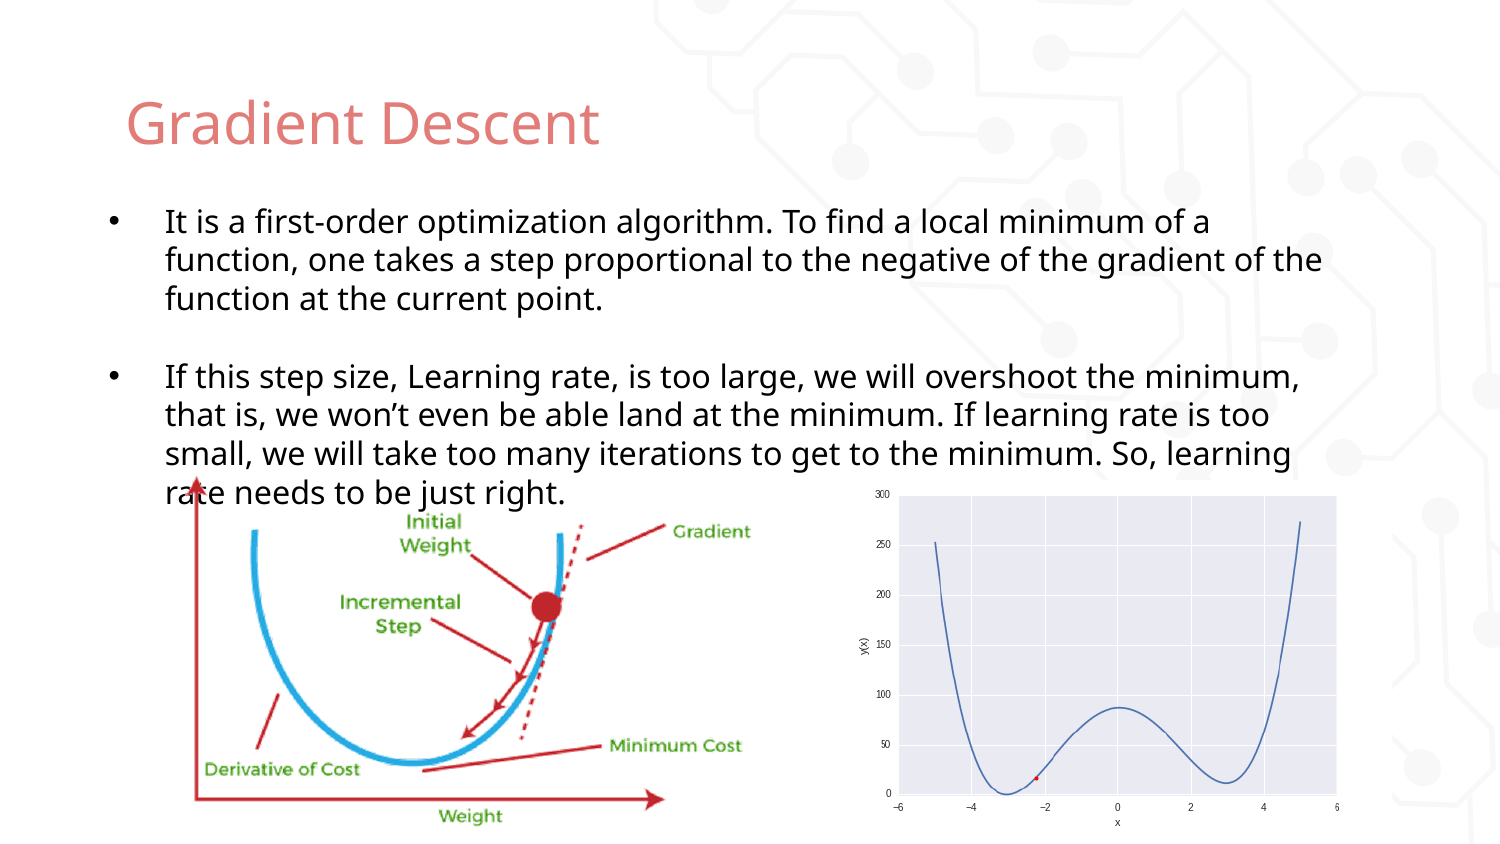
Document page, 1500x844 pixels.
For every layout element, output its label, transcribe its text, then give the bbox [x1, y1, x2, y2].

title Gradient Descent [110, 71, 1357, 166]
list It is a first-order optimization algorithm. To find a local minimum of a function, one takes a step proportional to the negative of the gradient of the function at the current point. If this step size, Learning rate, is too large, we will overshoot the minimum, that is, we won’t even be able land at the minimum. If learning rate is too small, we will take too many iterations to get to the minimum. So, learning rate needs to be just right. [93, 185, 1357, 747]
picture [165, 470, 771, 835]
picture [827, 479, 1393, 844]
